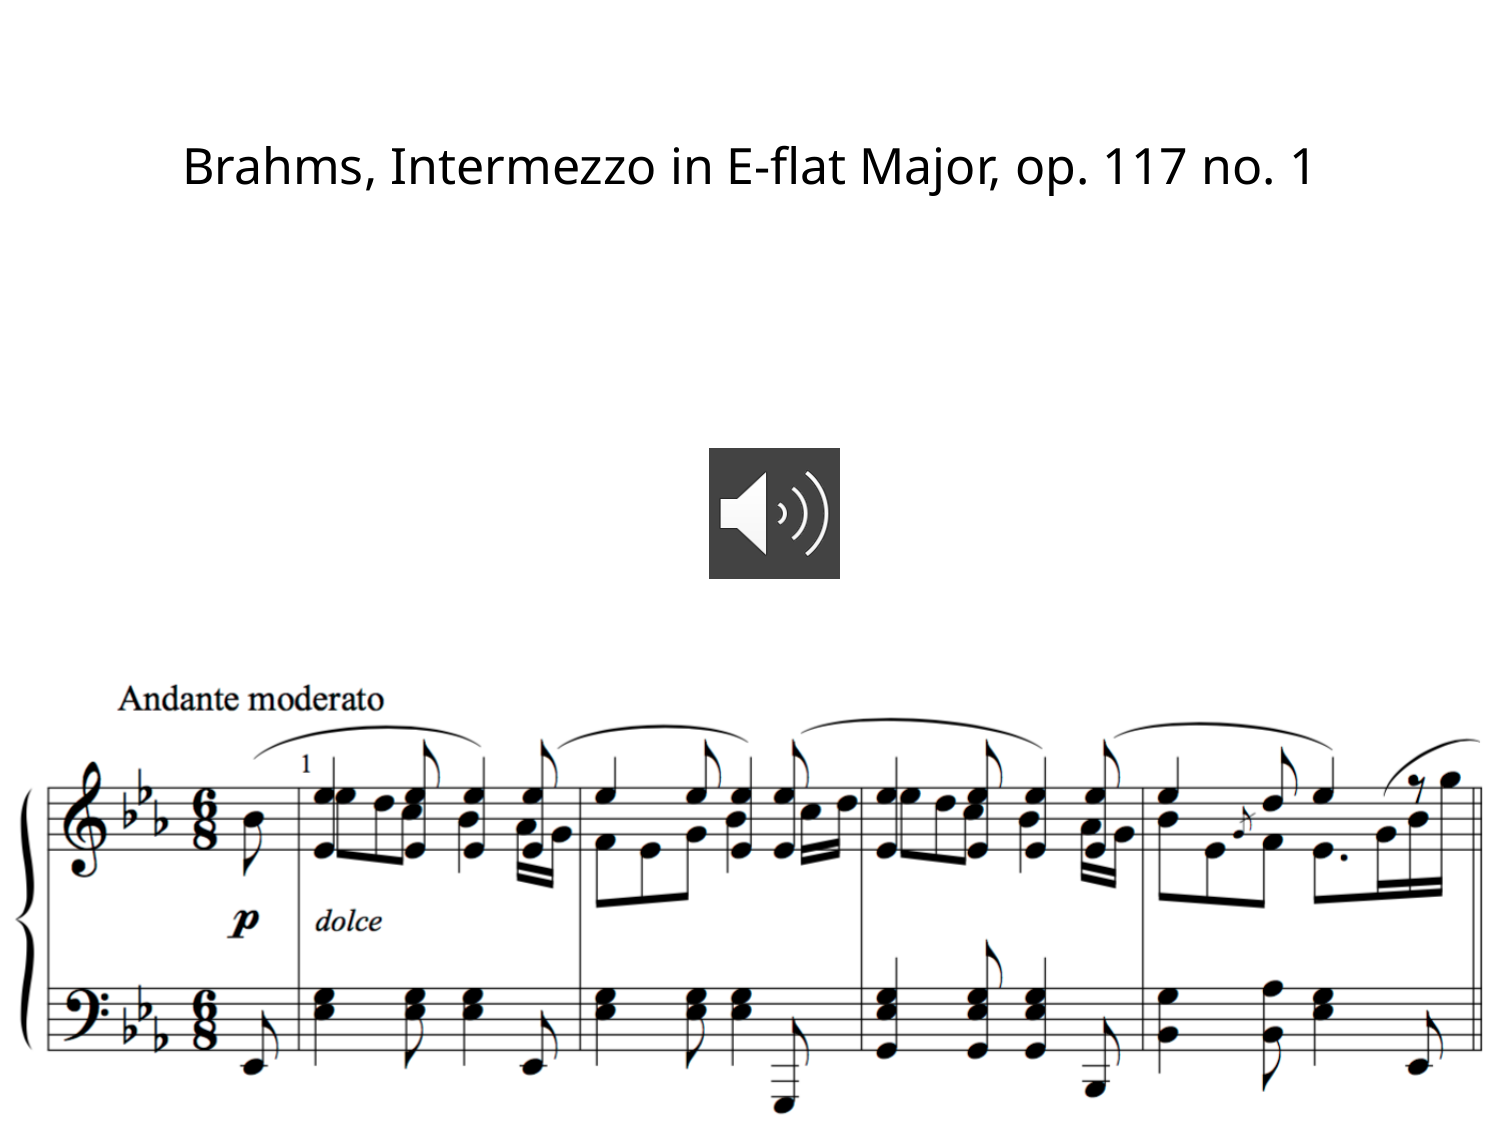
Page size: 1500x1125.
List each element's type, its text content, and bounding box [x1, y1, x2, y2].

title Brahms, Intermezzo in E-flat Major, op. 117 no. 1 [103, 59, 1397, 278]
picture [707, 446, 842, 581]
picture [9, 670, 1500, 1125]
